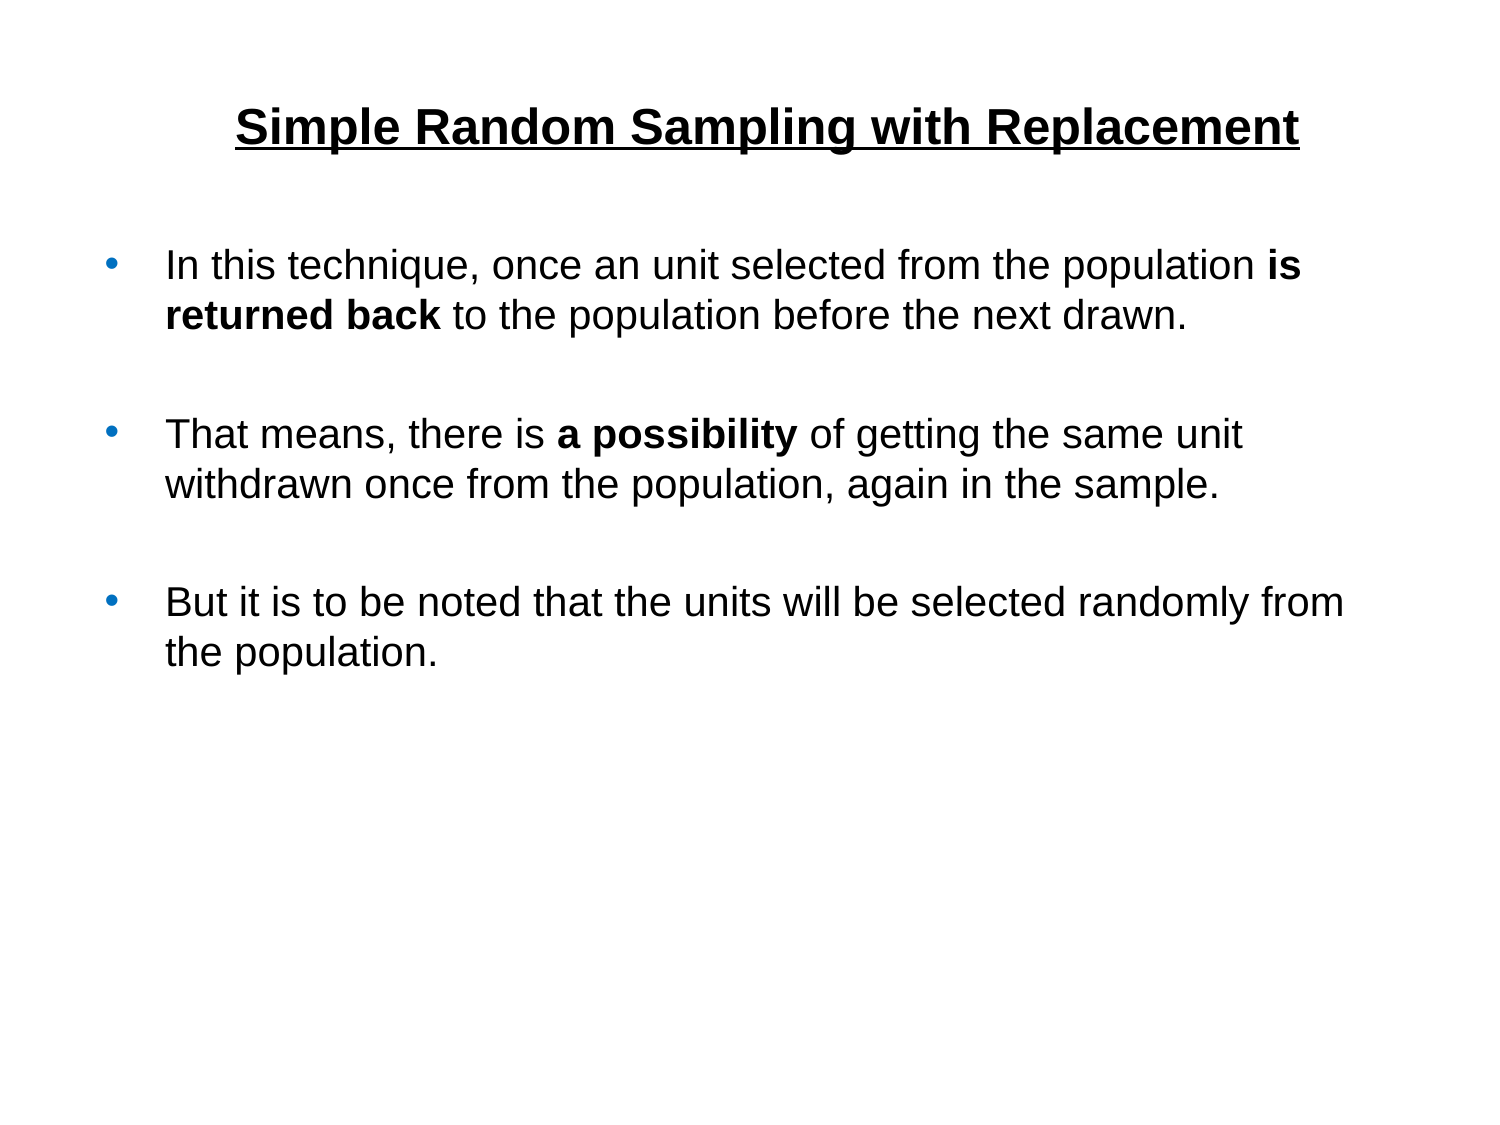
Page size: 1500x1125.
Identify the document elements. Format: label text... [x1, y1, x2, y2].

list In this technique, once an unit selected from the population is returned back to the population before the next drawn. That means, there is a possibility of getting the same unit withdrawn once from the population, again in the sample. But it is to be noted that the units will be selected randomly from the population. [75, 223, 1427, 957]
list Simple Random Sampling with Replacement [75, 78, 1425, 170]
